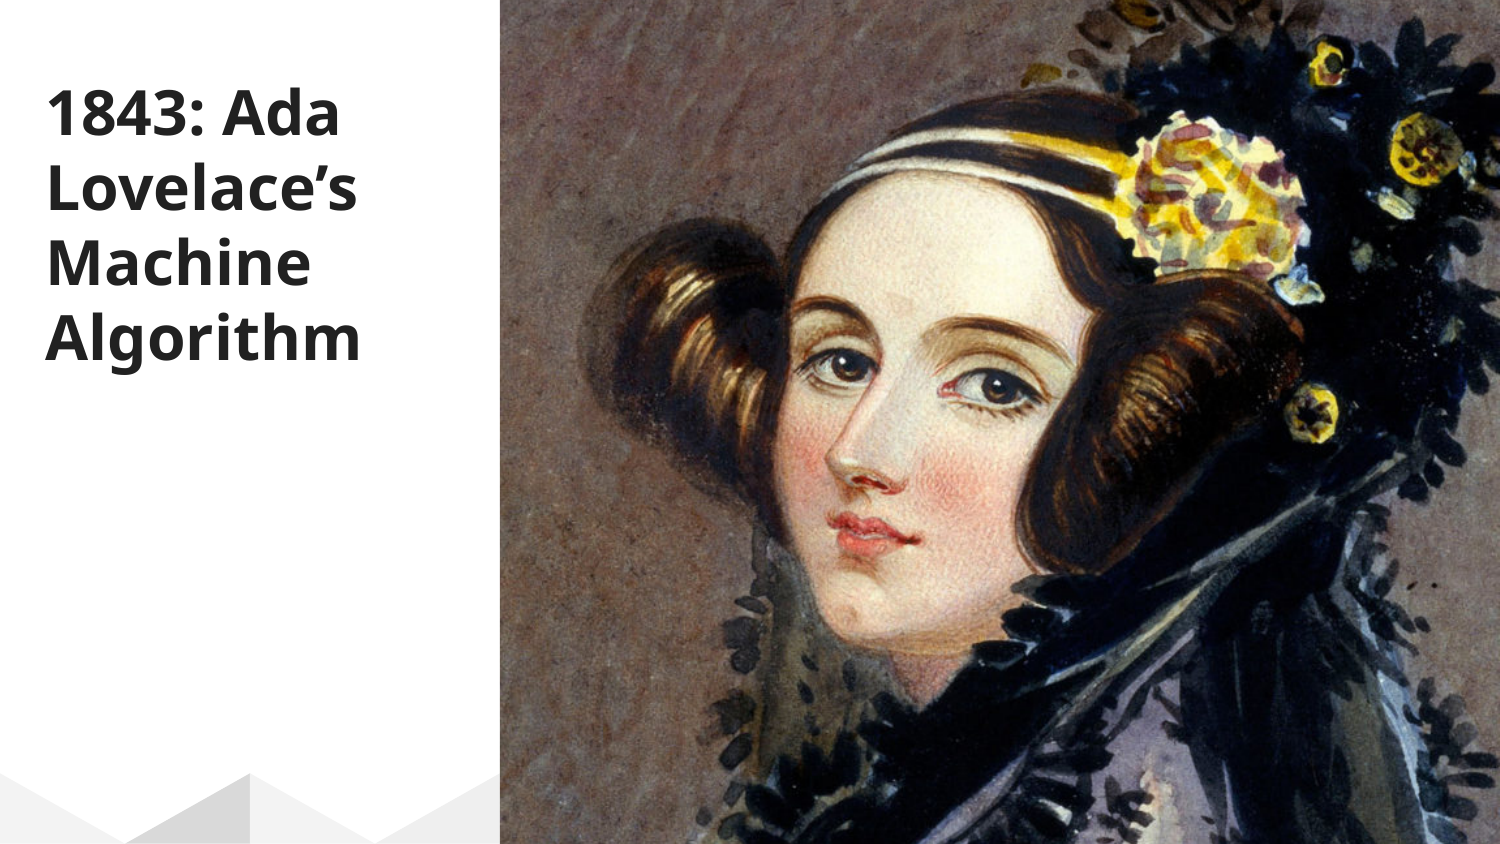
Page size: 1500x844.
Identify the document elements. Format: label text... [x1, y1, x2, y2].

title 1843: Ada Lovelace’s Machine Algorithm [30, 57, 471, 388]
picture [499, 0, 1500, 844]
